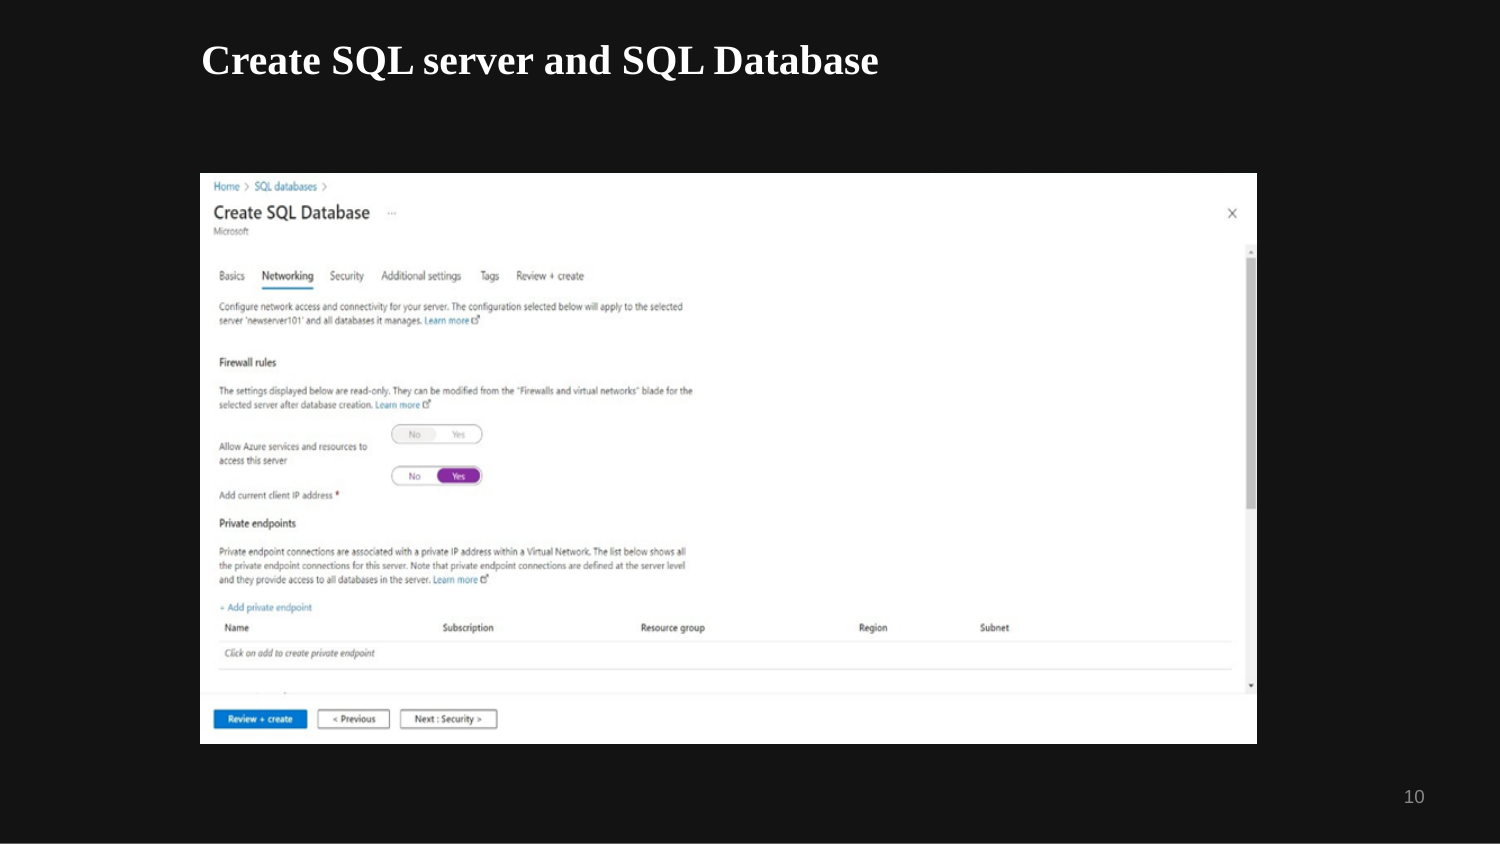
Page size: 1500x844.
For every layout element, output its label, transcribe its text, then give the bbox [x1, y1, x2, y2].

slide_number ‹#› [1080, 784, 1425, 844]
title Create SQL server and SQL Database [200, 32, 1257, 173]
picture [200, 173, 1257, 745]
